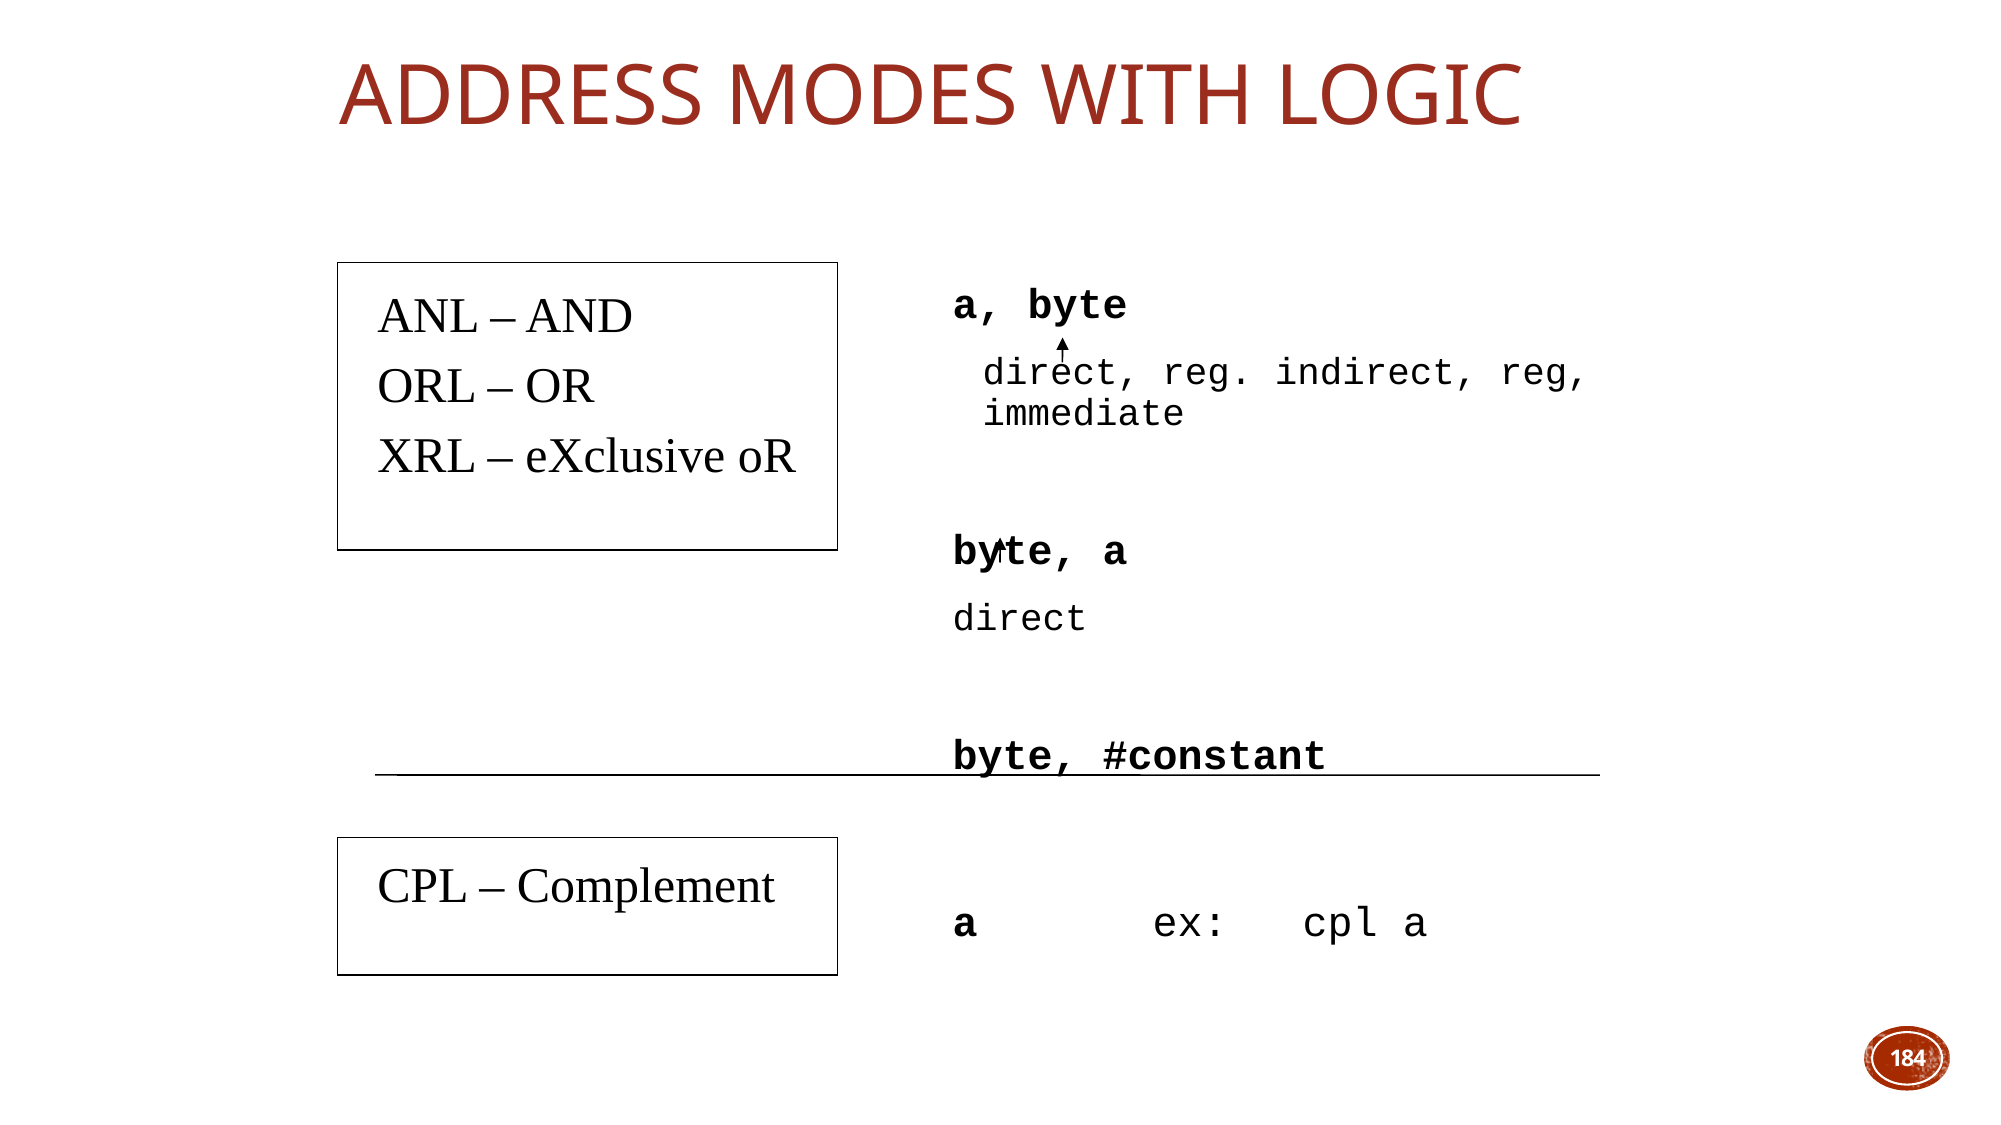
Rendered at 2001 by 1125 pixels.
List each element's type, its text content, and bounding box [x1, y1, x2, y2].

title Address Modes with Logic [324, 45, 1675, 173]
text_box ANL – AND ORL – OR XRL – eXclusive oR CPL – Complement [362, 275, 850, 1000]
slide_number 184 [1855, 1028, 1961, 1089]
text_box [337, 262, 838, 550]
text_box [337, 837, 838, 975]
text_box [993, 537, 1007, 563]
text_box [1056, 337, 1069, 363]
list a, byte direct, reg. indirect, reg, immediate byte, a direct byte, #constant a ex: cpl a [937, 275, 1675, 1000]
